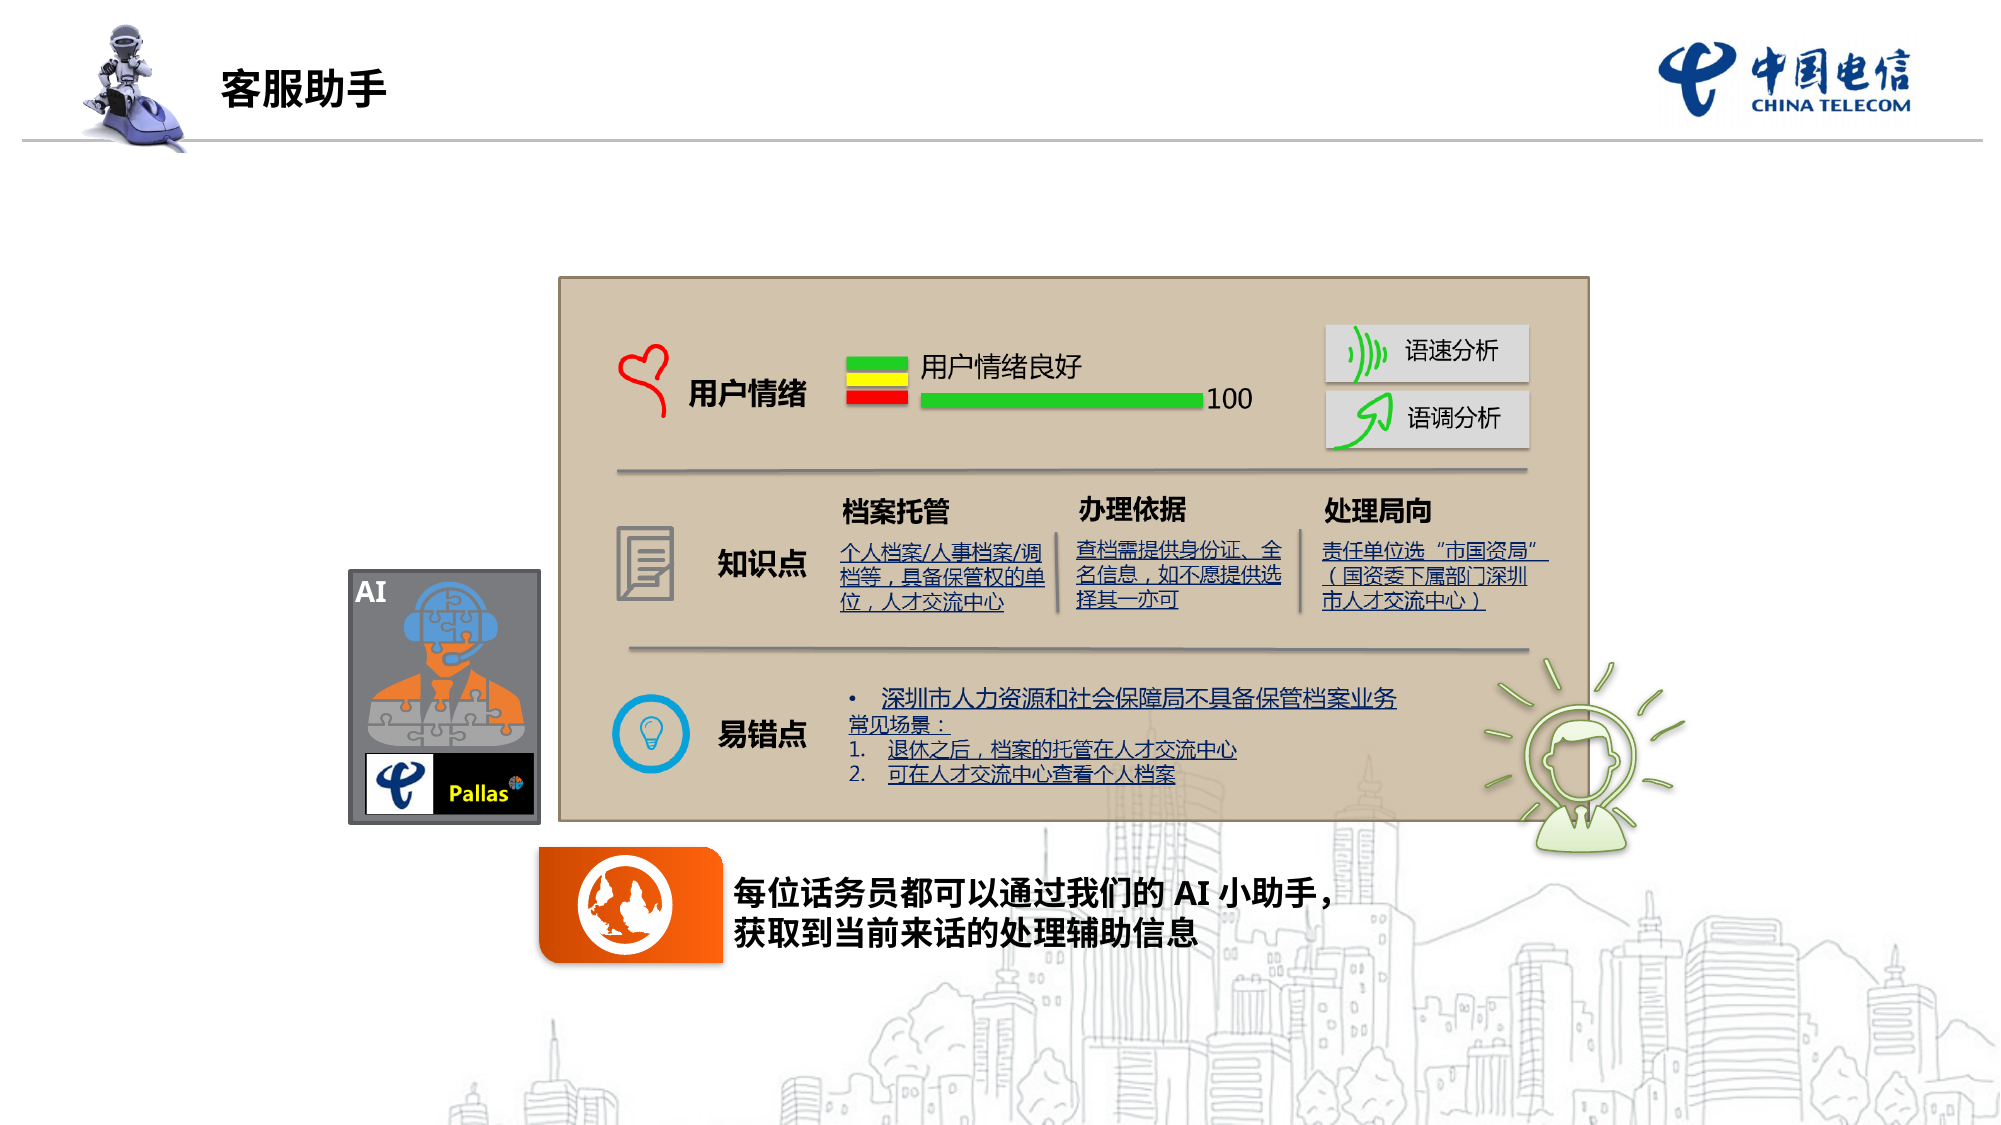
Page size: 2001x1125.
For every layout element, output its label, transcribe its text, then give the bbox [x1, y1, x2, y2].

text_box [340, 565, 540, 824]
text_box 每位话务员都可以通过我们的AI小助手，获取到当前来话的处理辅助信息 [721, 866, 1392, 959]
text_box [1482, 657, 1687, 853]
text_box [24, 11, 405, 153]
text_box [539, 847, 724, 964]
text_box [577, 855, 673, 955]
picture [558, 276, 1591, 822]
picture [1648, 22, 1938, 127]
